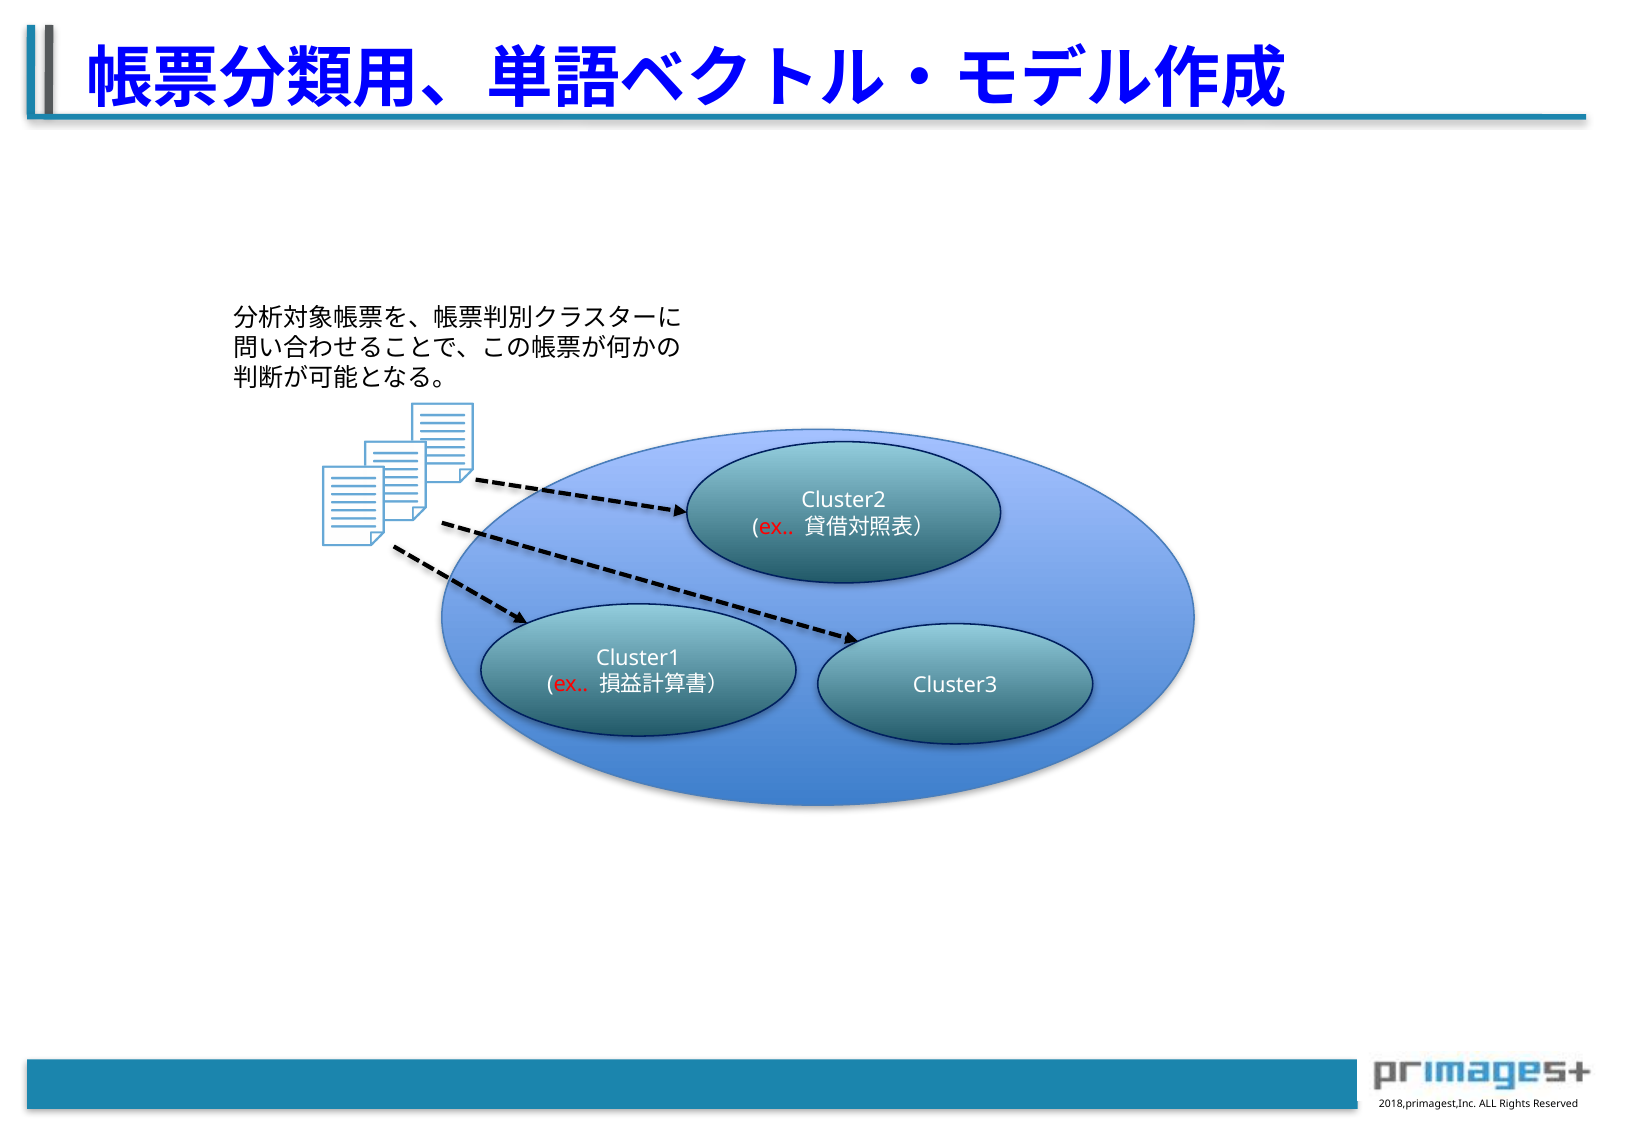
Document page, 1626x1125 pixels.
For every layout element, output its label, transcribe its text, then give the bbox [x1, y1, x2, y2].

text_box Cluster3 [816, 622, 1094, 745]
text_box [393, 546, 436, 624]
text_box 帳票分類用、単語ベクトル・モデル作成 [71, 27, 1303, 123]
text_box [441, 522, 859, 642]
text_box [475, 479, 687, 513]
text_box 分析対象帳票を、帳票判別クラスターに 問い合わせることで、この帳票が何かの 判断が可能となる。 [218, 293, 698, 399]
text_box Cluster2 (ex.. 貸借対照表） [690, 440, 1002, 584]
text_box [446, 428, 1195, 806]
picture [286, 378, 506, 572]
picture [1357, 1051, 1608, 1101]
text_box Cluster1 (ex.. 損益計算書） [480, 650, 797, 737]
